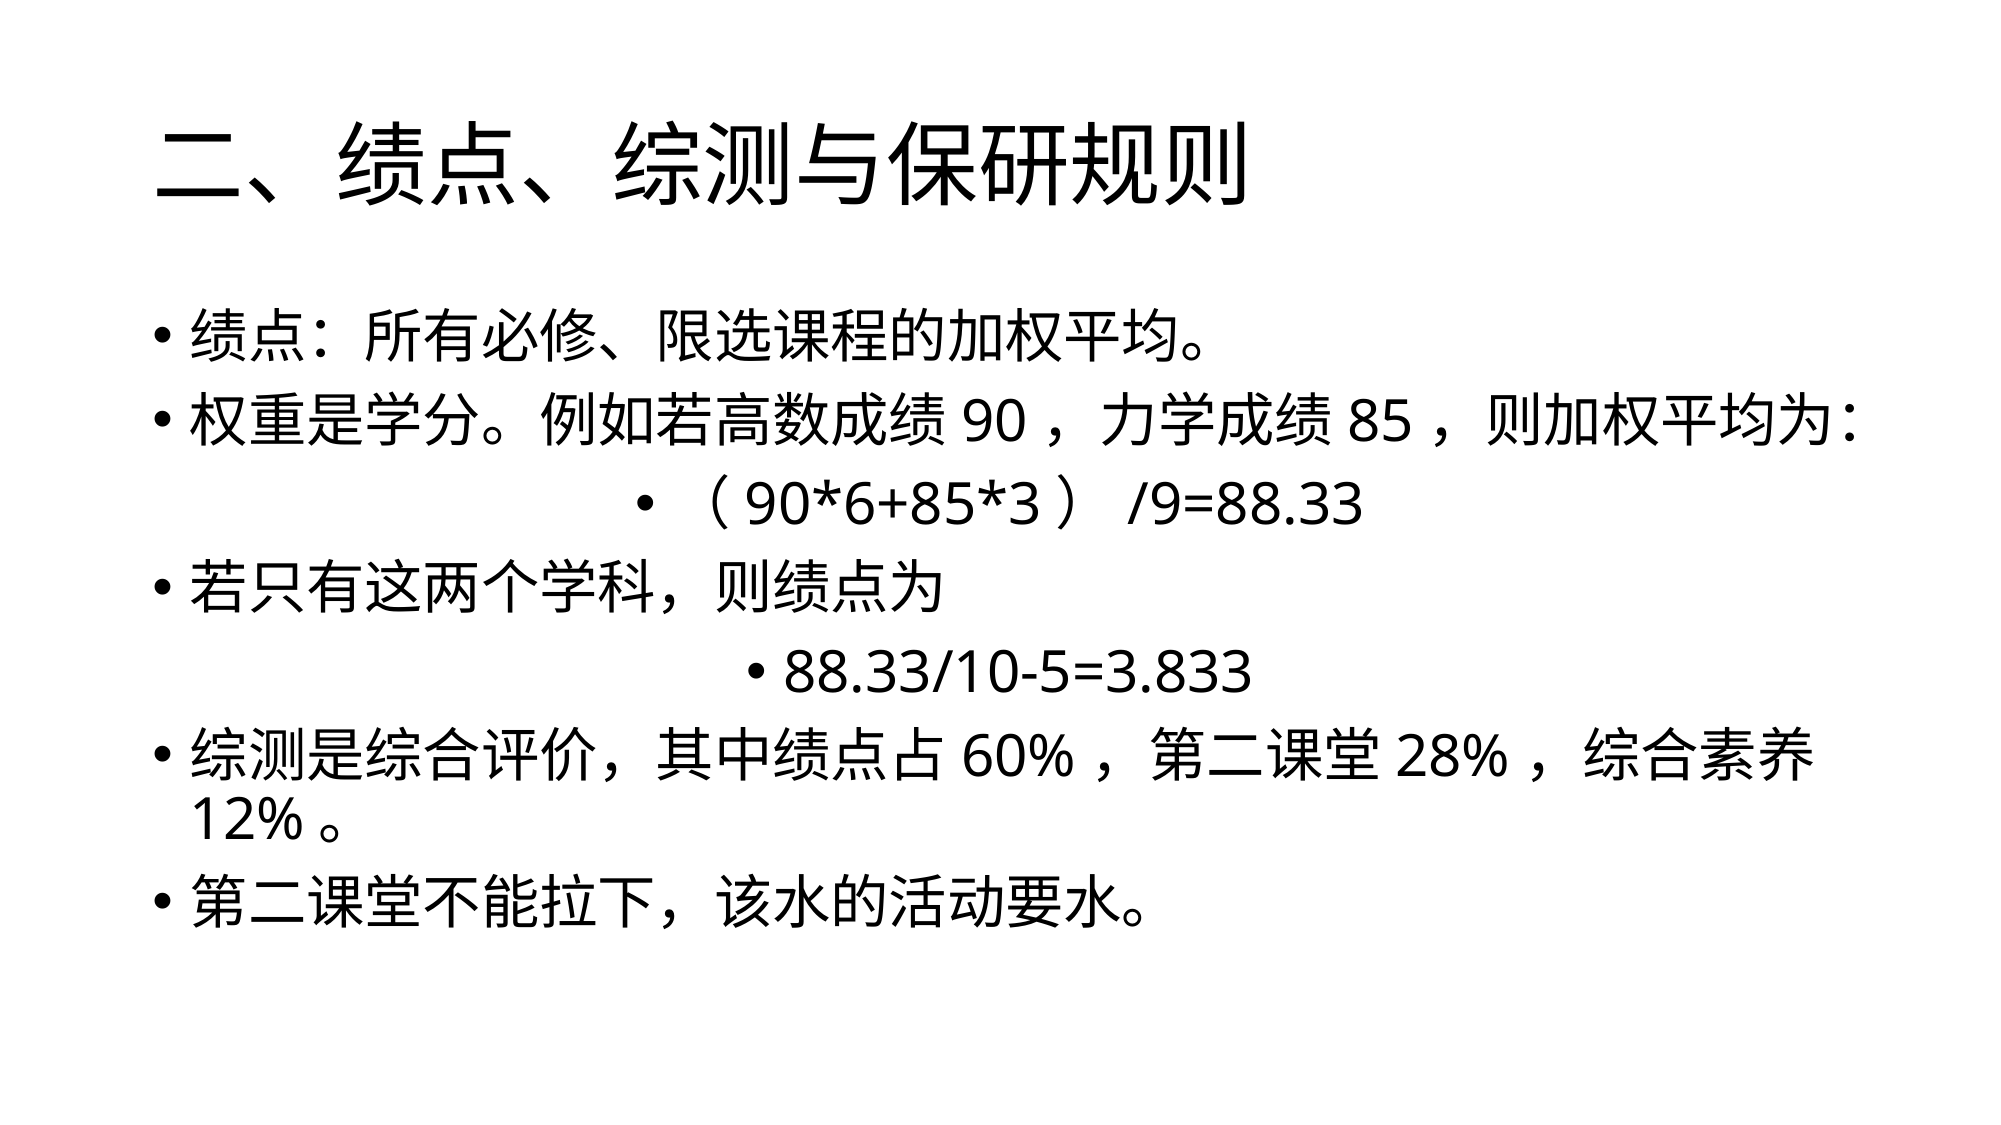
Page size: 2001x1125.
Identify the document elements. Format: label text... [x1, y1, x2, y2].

list 绩点：所有必修、限选课程的加权平均。 权重是学分。例如若高数成绩90，力学成绩85，则加权平均为： （90*6+85*3）/9=88.33 若只有这两个学科，则绩点为 88.33/10-5=3.833 综测是综合评价，其中绩点占60%，第二课堂28%，综合素养12%。 第二课堂不能拉下，该水的活动要水。 [137, 299, 1863, 1014]
title 二、绩点、综测与保研规则 [137, 59, 1863, 278]
